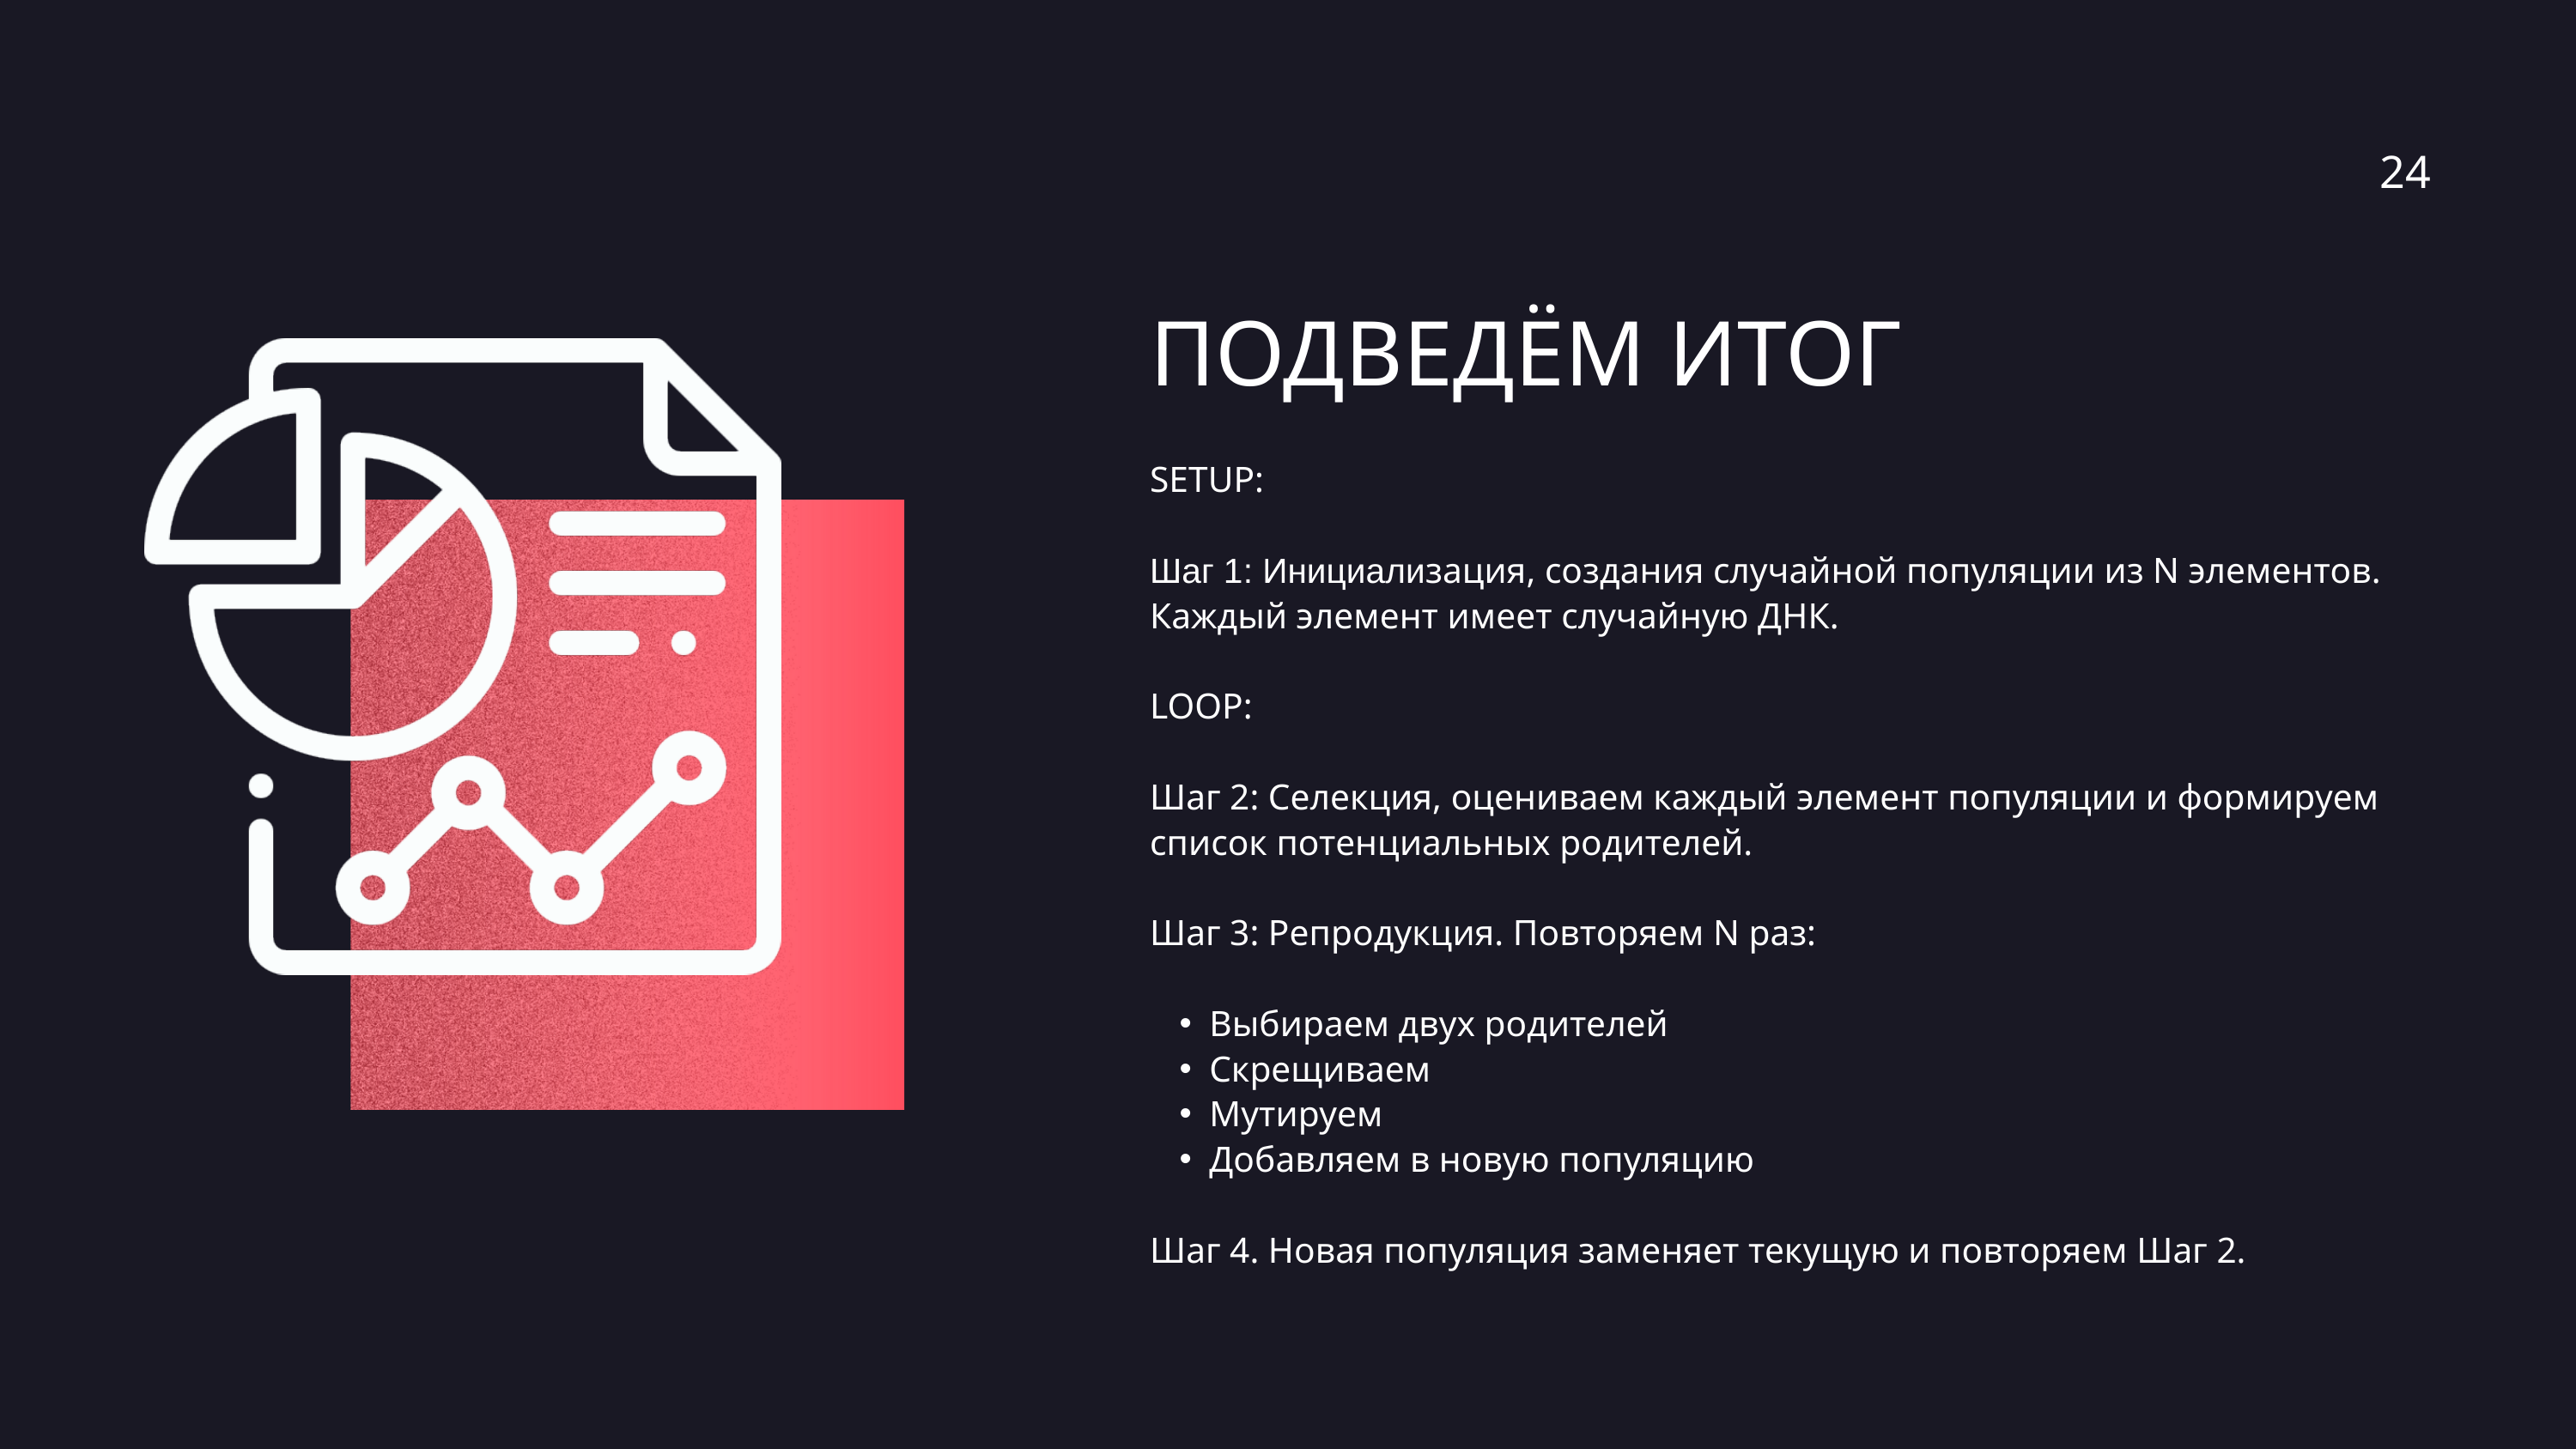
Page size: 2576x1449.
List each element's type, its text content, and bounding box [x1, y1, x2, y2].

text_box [144, 338, 905, 1111]
text_box 24 [2251, 143, 2432, 197]
text_box ПОДВЕДЁМ ИТОГ [1150, 295, 2432, 403]
text_box SETUP: Шаг 1: Инициализация, создания случайной популяции из N элементов. Каждый элемент имеет случайную ДНК. LOOP: Шаг 2: Селекция, оцениваем каждый элемент популяции и формируем список потенциальных родителей. Шаг 3: Репродукция. Повторяем N раз: Выбираем двух родителей Скрещиваем Мутируем Добавляем в новую популяцию Шаг 4. Новая популяция заменяет текущую и повторяем Шаг 2. [1150, 454, 2432, 1316]
